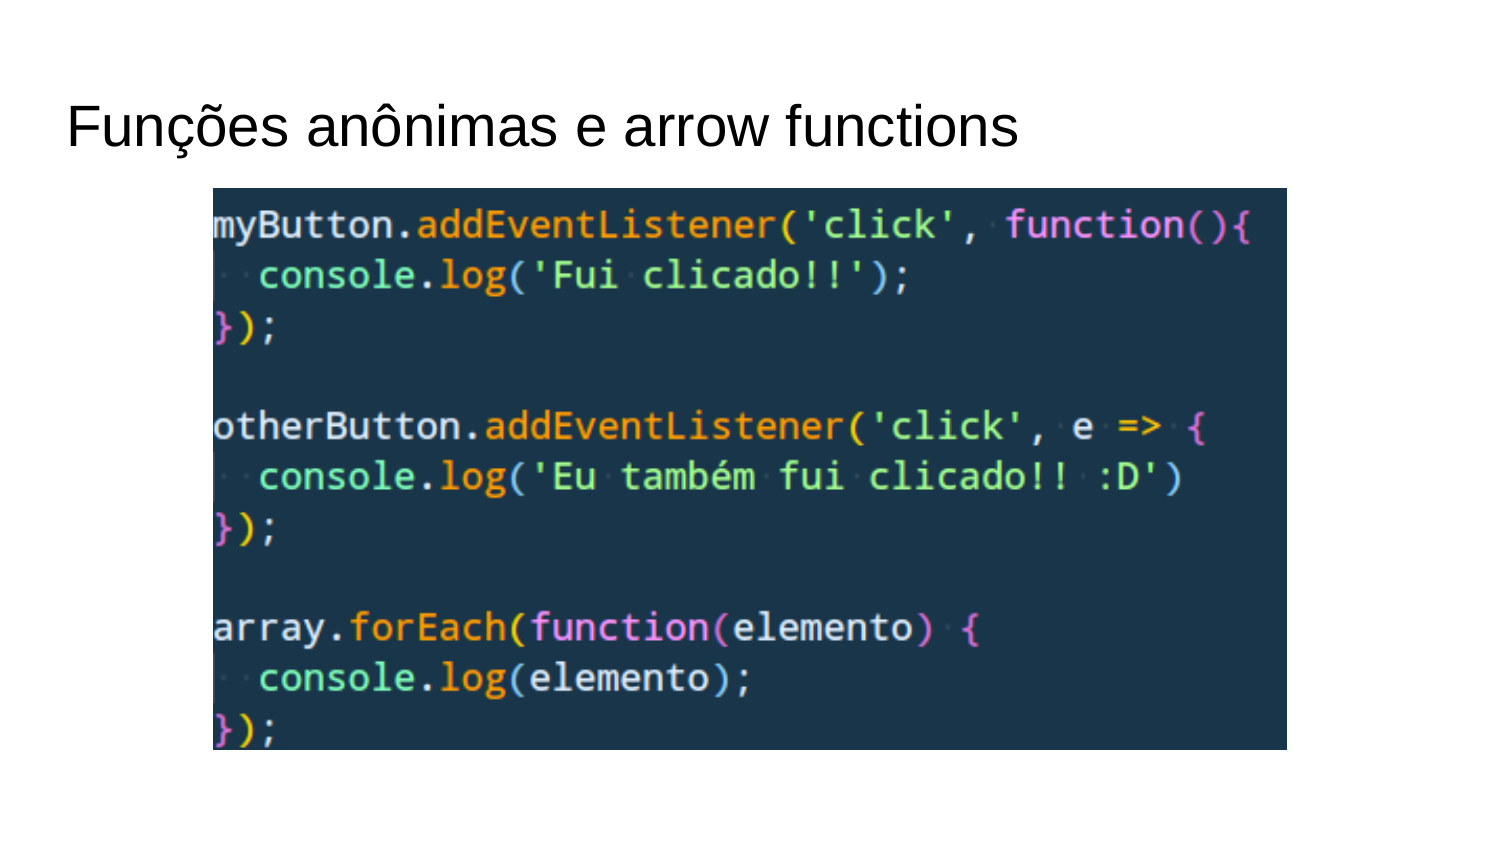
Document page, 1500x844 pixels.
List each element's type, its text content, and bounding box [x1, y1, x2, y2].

picture [213, 188, 1287, 750]
title Funções anônimas e arrow functions [51, 72, 1449, 167]
